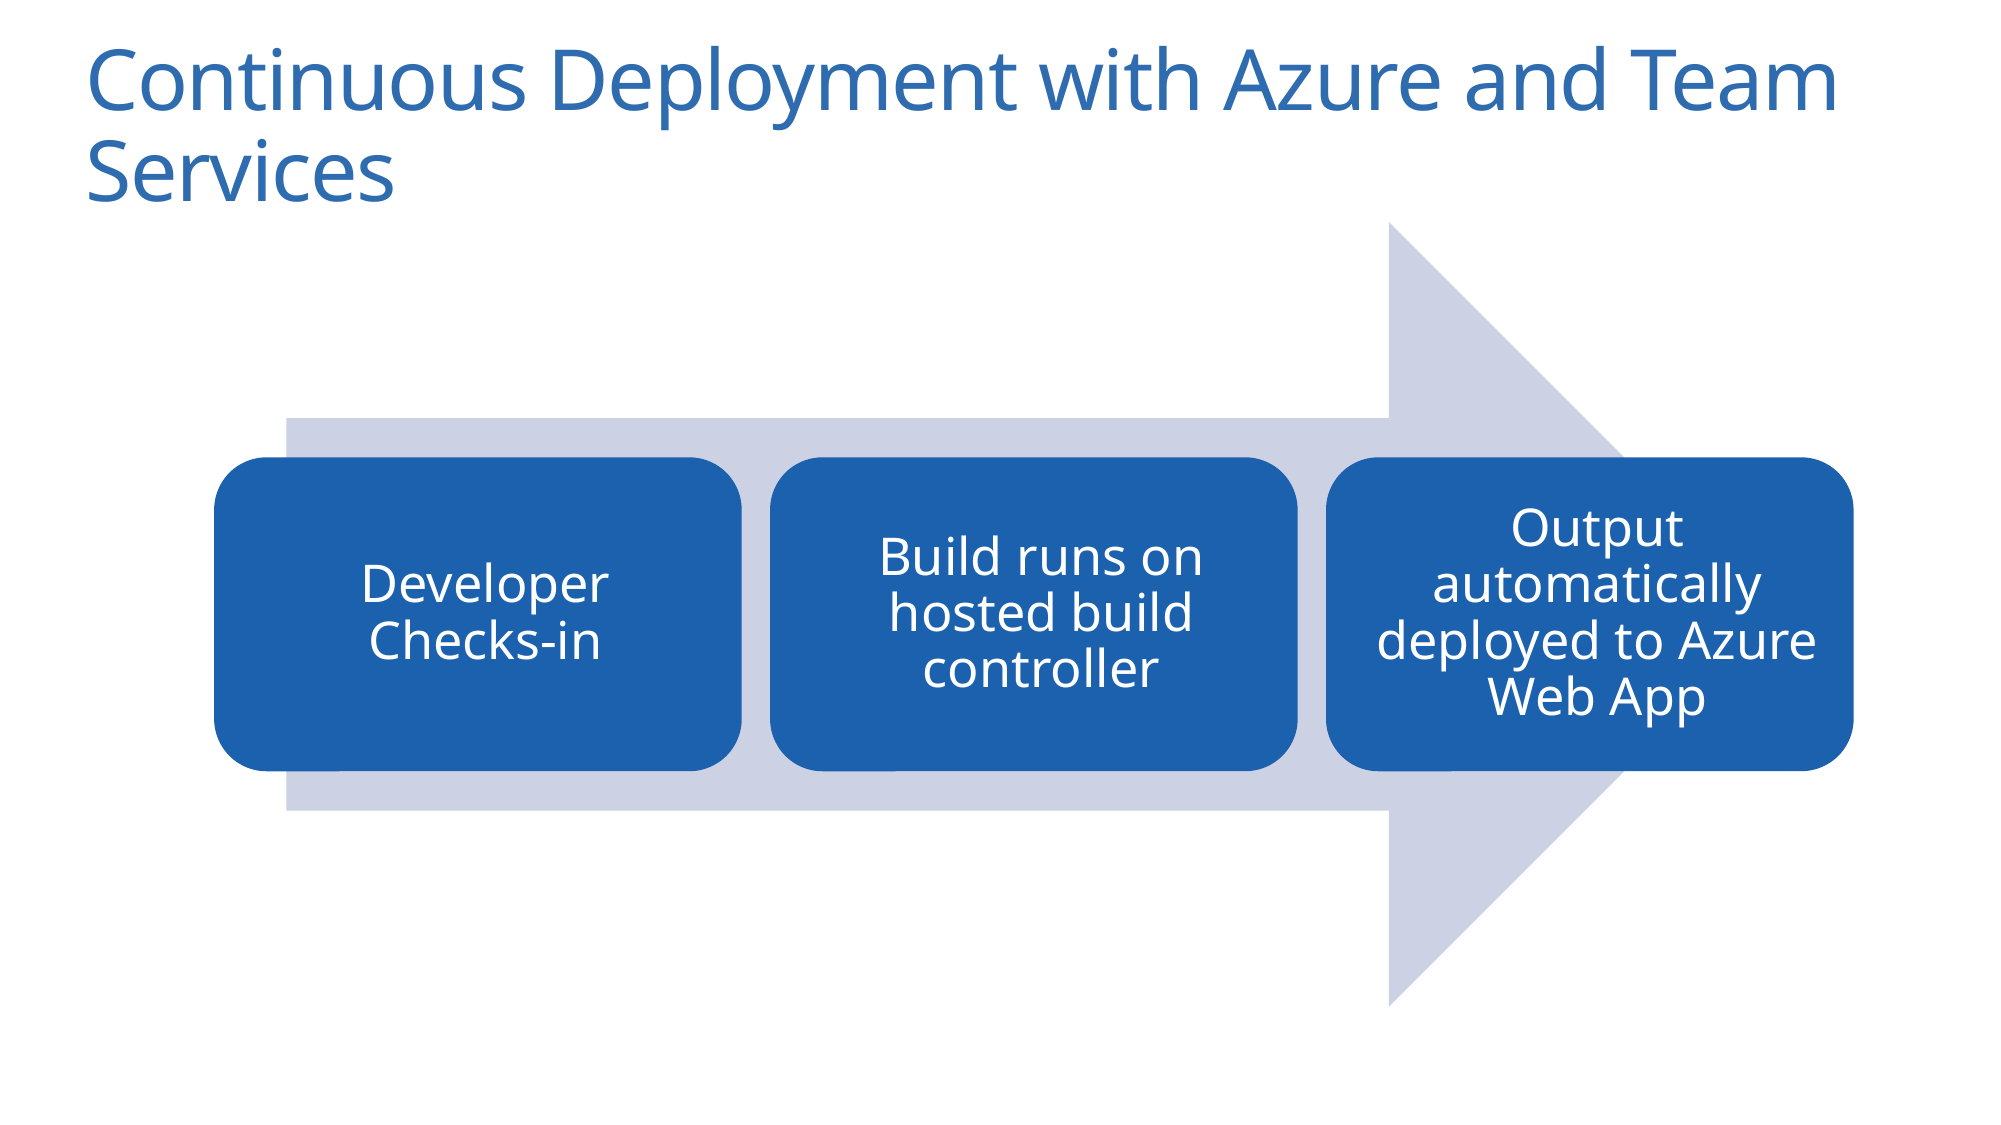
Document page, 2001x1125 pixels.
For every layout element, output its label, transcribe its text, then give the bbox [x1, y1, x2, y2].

title Continuous Deployment with Azure and Team Services [85, 37, 1915, 161]
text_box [154, 221, 1914, 1008]
